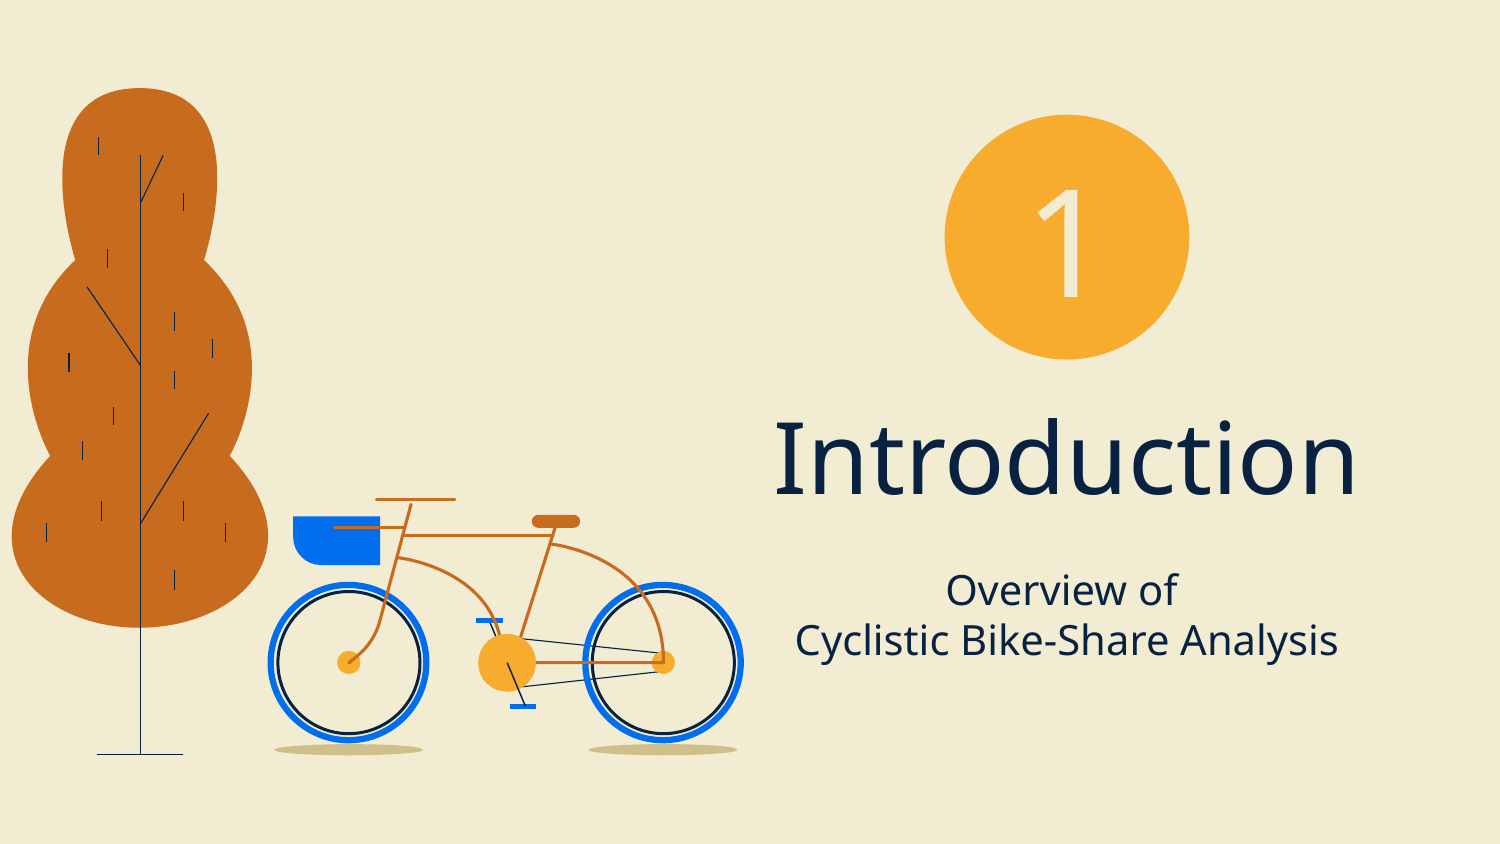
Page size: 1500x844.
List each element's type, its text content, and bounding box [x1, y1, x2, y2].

title Introduction [750, 373, 1384, 535]
subtitle Overview of Cyclistic Bike-Share Analysis [750, 548, 1384, 652]
text_box 1 [944, 114, 1190, 360]
